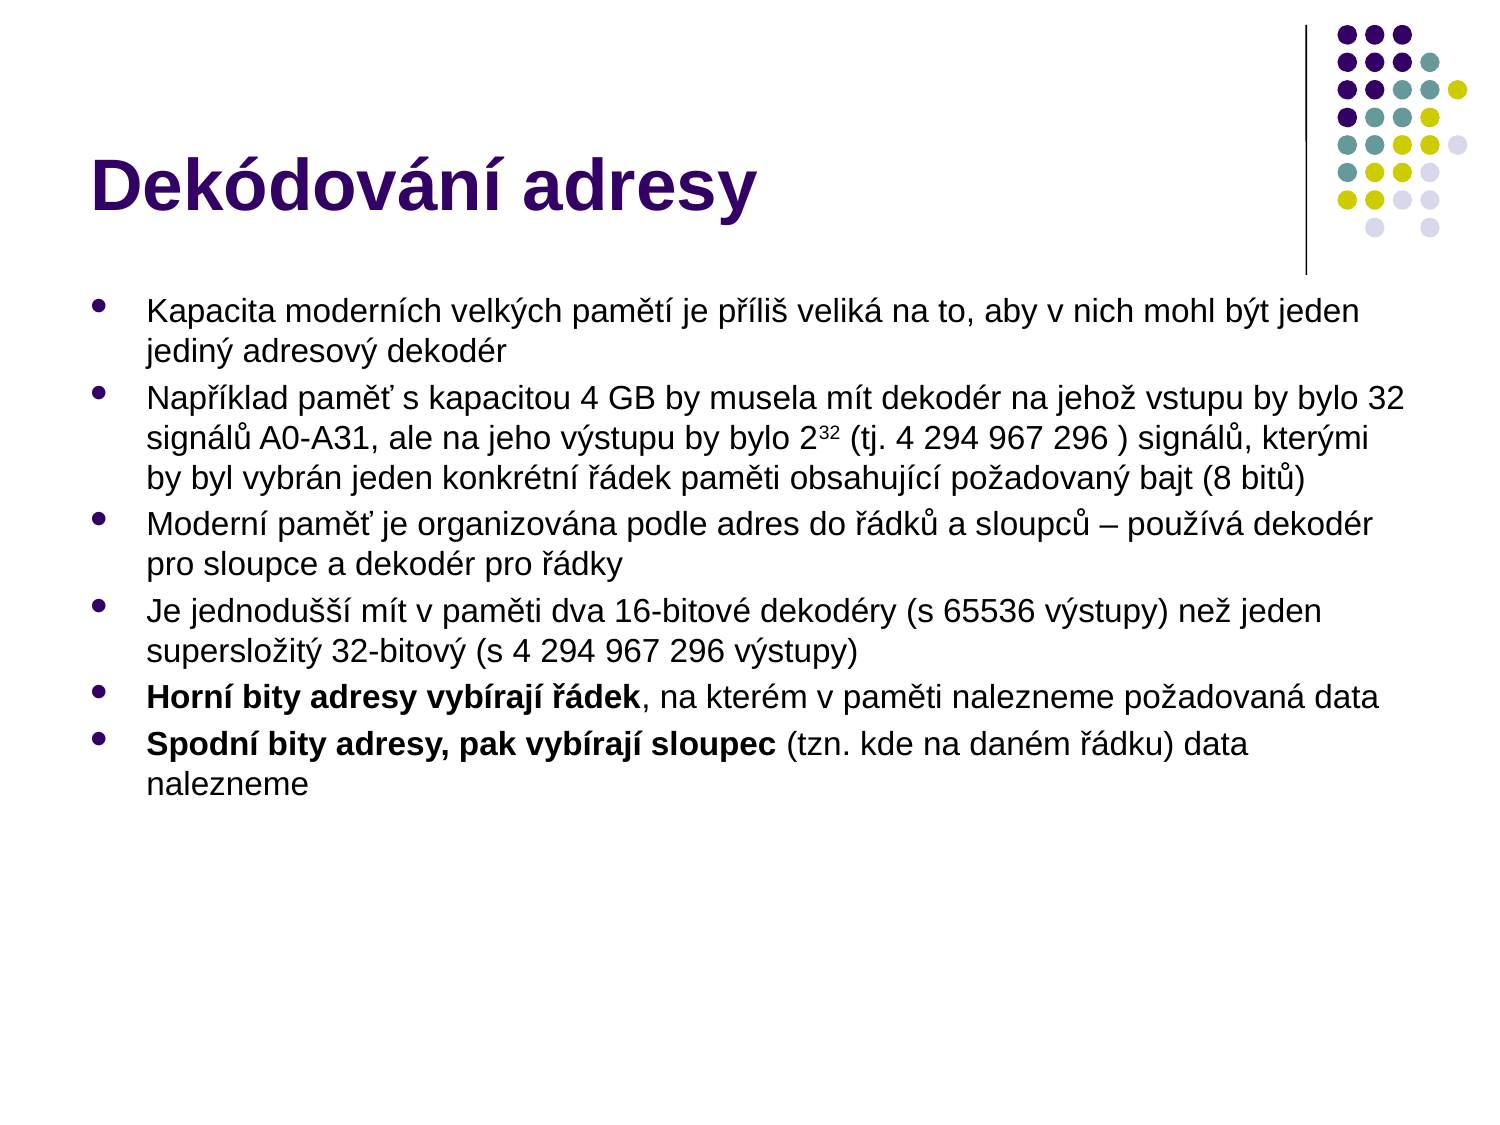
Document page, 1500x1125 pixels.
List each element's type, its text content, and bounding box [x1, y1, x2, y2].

list Kapacita moderních velkých pamětí je příliš veliká na to, aby v nich mohl být jeden jediný adresový dekodér Například paměť s kapacitou 4 GB by musela mít dekodér na jehož vstupu by bylo 32 signálů A0-A31, ale na jeho výstupu by bylo 232 (tj. 4 294 967 296 ) signálů, kterými by byl vybrán jeden konkrétní řádek paměti obsahující požadovaný bajt (8 bitů) Moderní paměť je organizována podle adres do řádků a sloupců – používá dekodér pro sloupce a dekodér pro řádky Je jednodušší mít v paměti dva 16-bitové dekodéry (s 65536 výstupy) než jeden supersložitý 32-bitový (s 4 294 967 296 výstupy) Horní bity adresy vybírají řádek, na kterém v paměti nalezneme požadovaná data Spodní bity adresy, pak vybírají sloupec (tzn. kde na daném řádku) data nalezneme [75, 282, 1425, 1083]
title Dekódování adresy [75, 20, 1313, 233]
